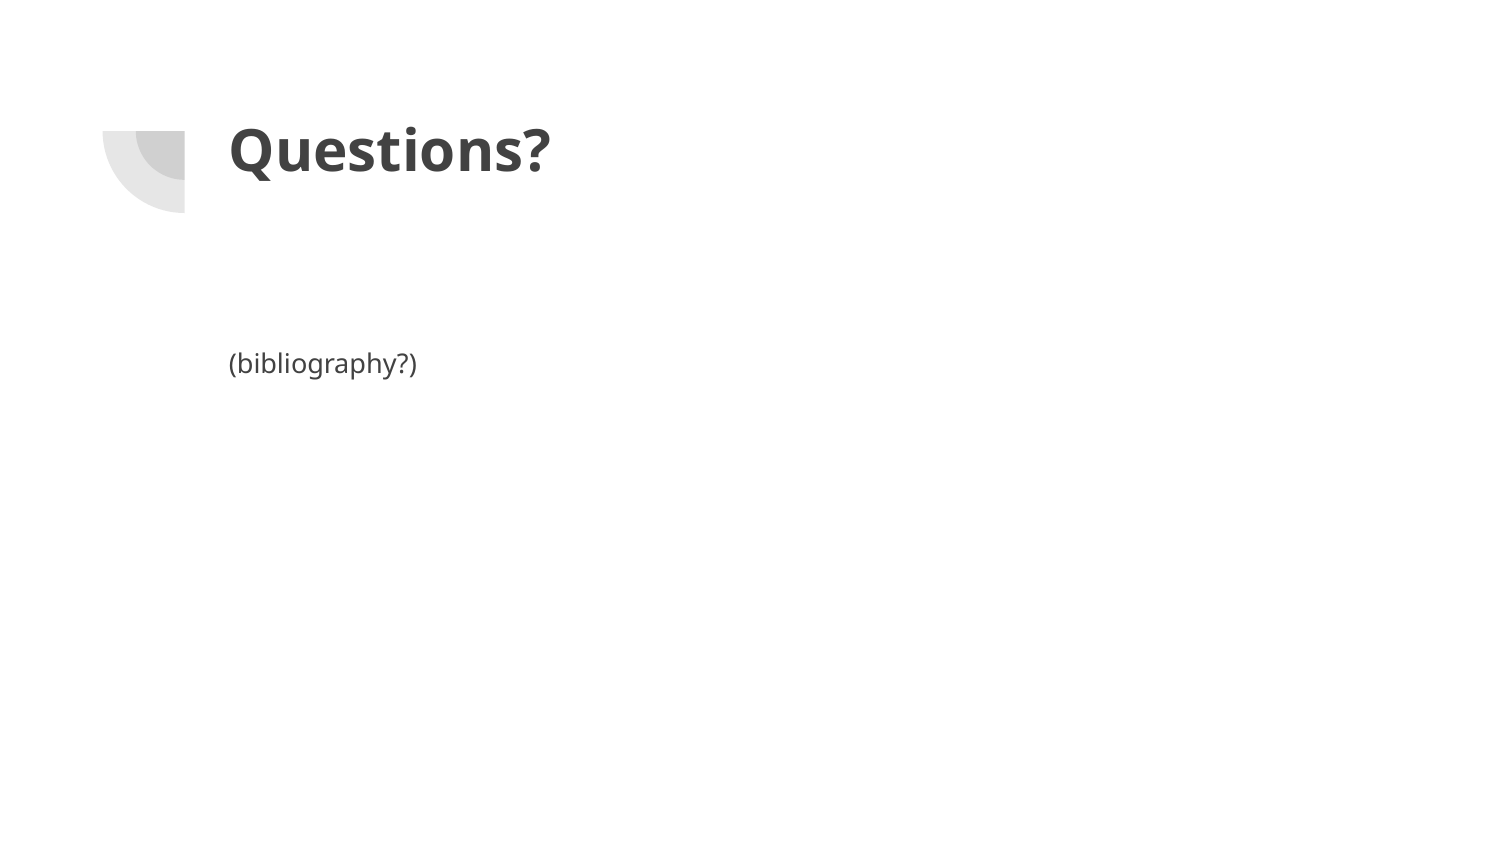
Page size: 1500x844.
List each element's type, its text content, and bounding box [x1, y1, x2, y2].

list (bibliography?) [213, 326, 1368, 744]
title Questions? [213, 98, 1368, 263]
